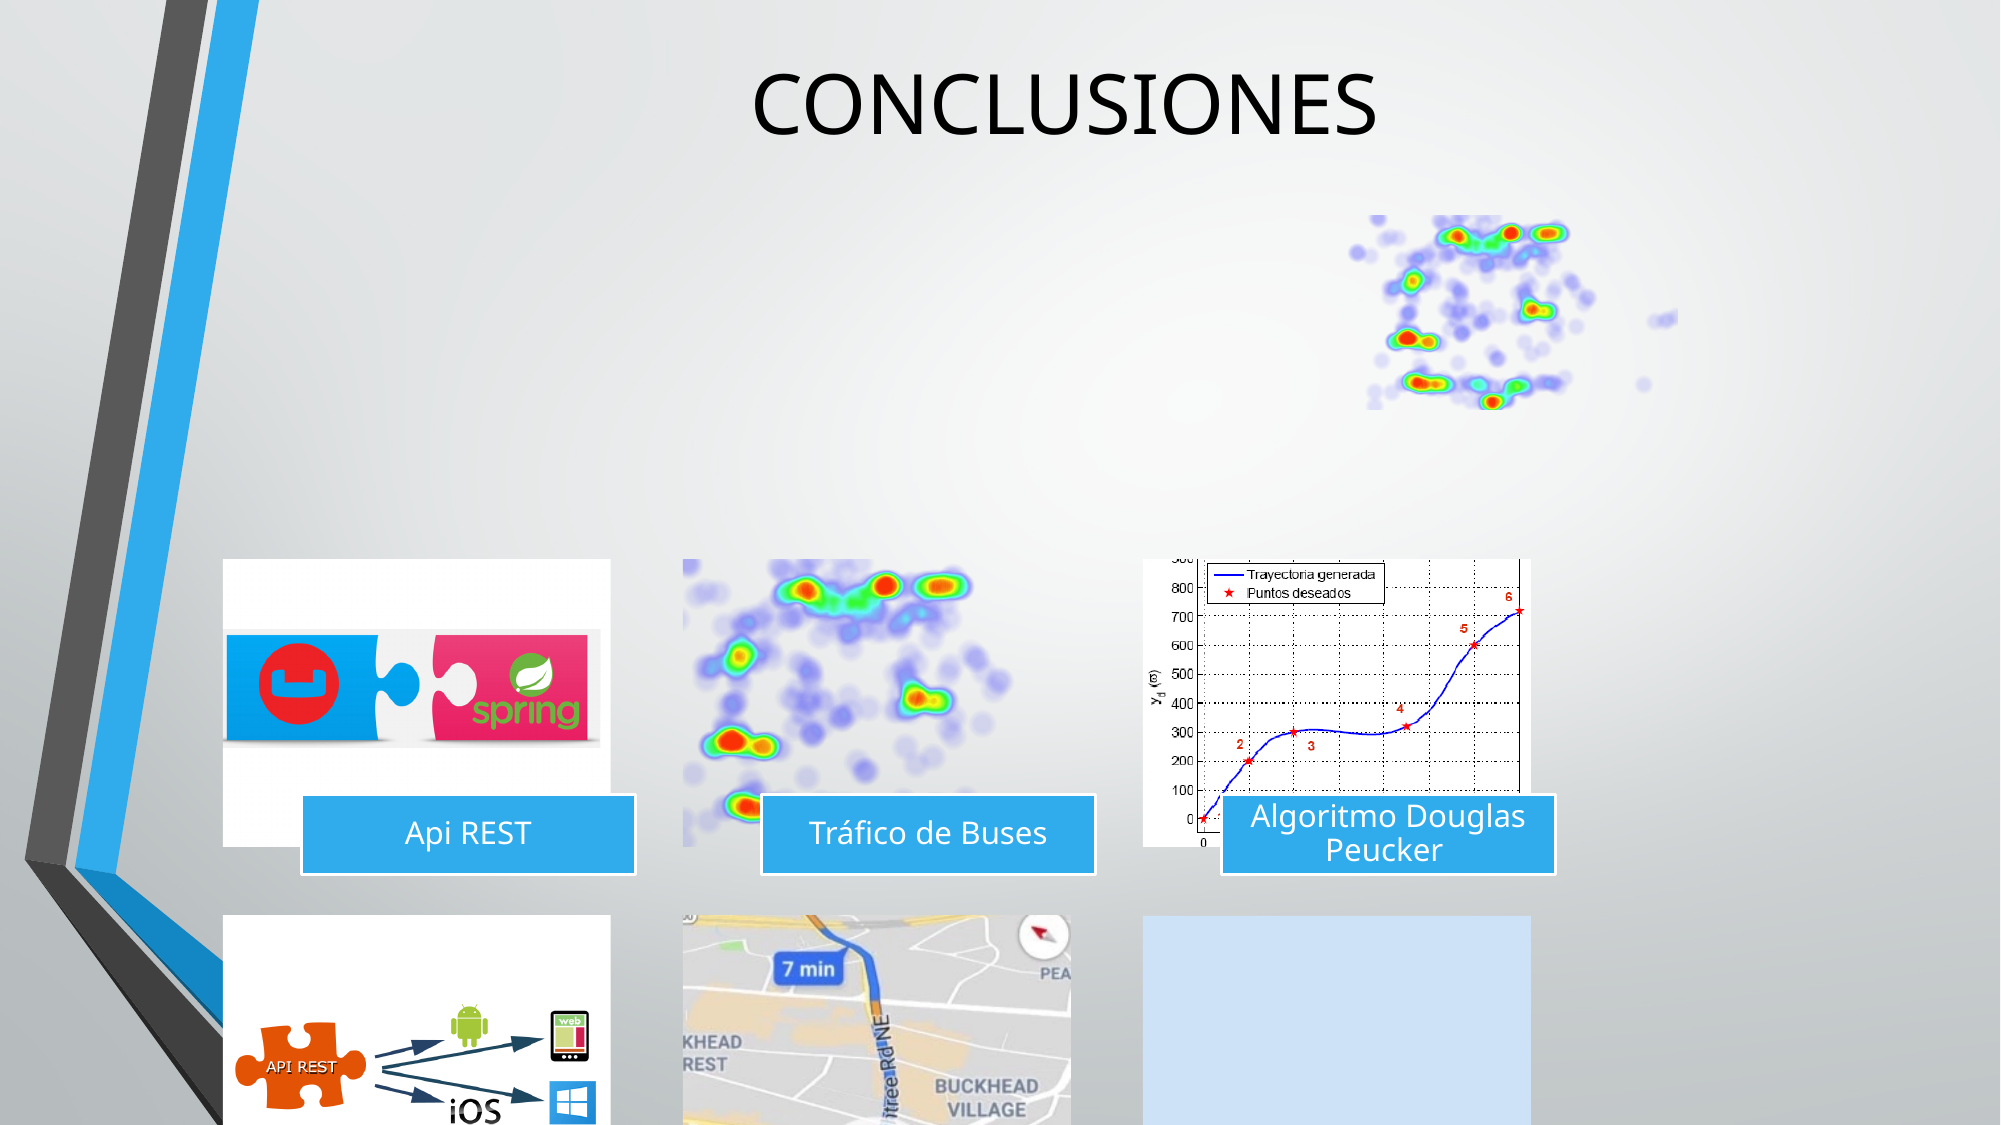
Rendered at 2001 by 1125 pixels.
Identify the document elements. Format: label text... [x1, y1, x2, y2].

picture [1331, 215, 1678, 411]
title CONCLUSIONES [243, 27, 1887, 175]
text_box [222, 450, 1557, 1125]
